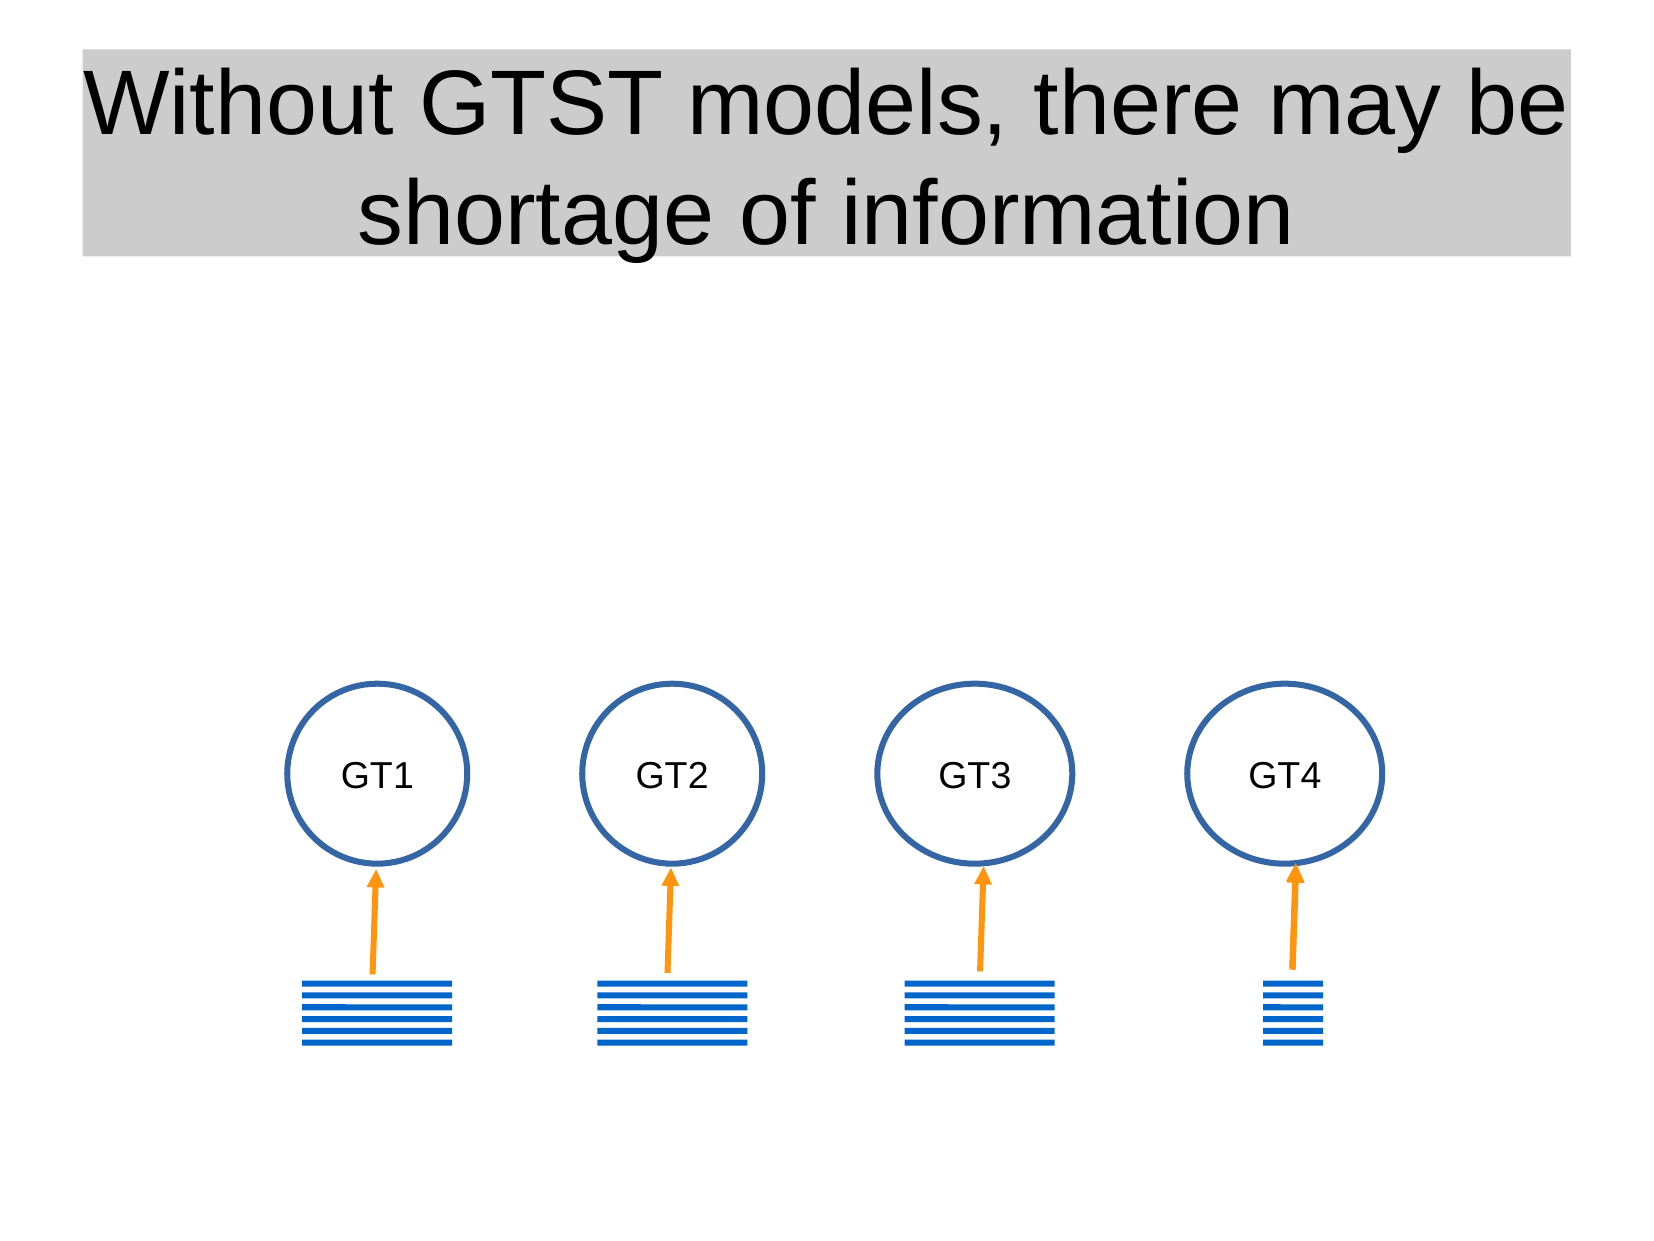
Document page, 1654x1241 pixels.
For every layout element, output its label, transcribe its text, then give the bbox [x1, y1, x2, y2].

text_box Without GTST models, there may be shortage of information [82, 49, 1571, 257]
text_box GT1 [287, 683, 468, 864]
text_box [369, 869, 382, 975]
text_box GT3 [877, 683, 1073, 864]
text_box GT2 [582, 683, 763, 864]
text_box GT4 [1187, 683, 1383, 864]
text_box [1289, 864, 1302, 970]
text_box [664, 867, 677, 973]
text_box [977, 866, 990, 972]
